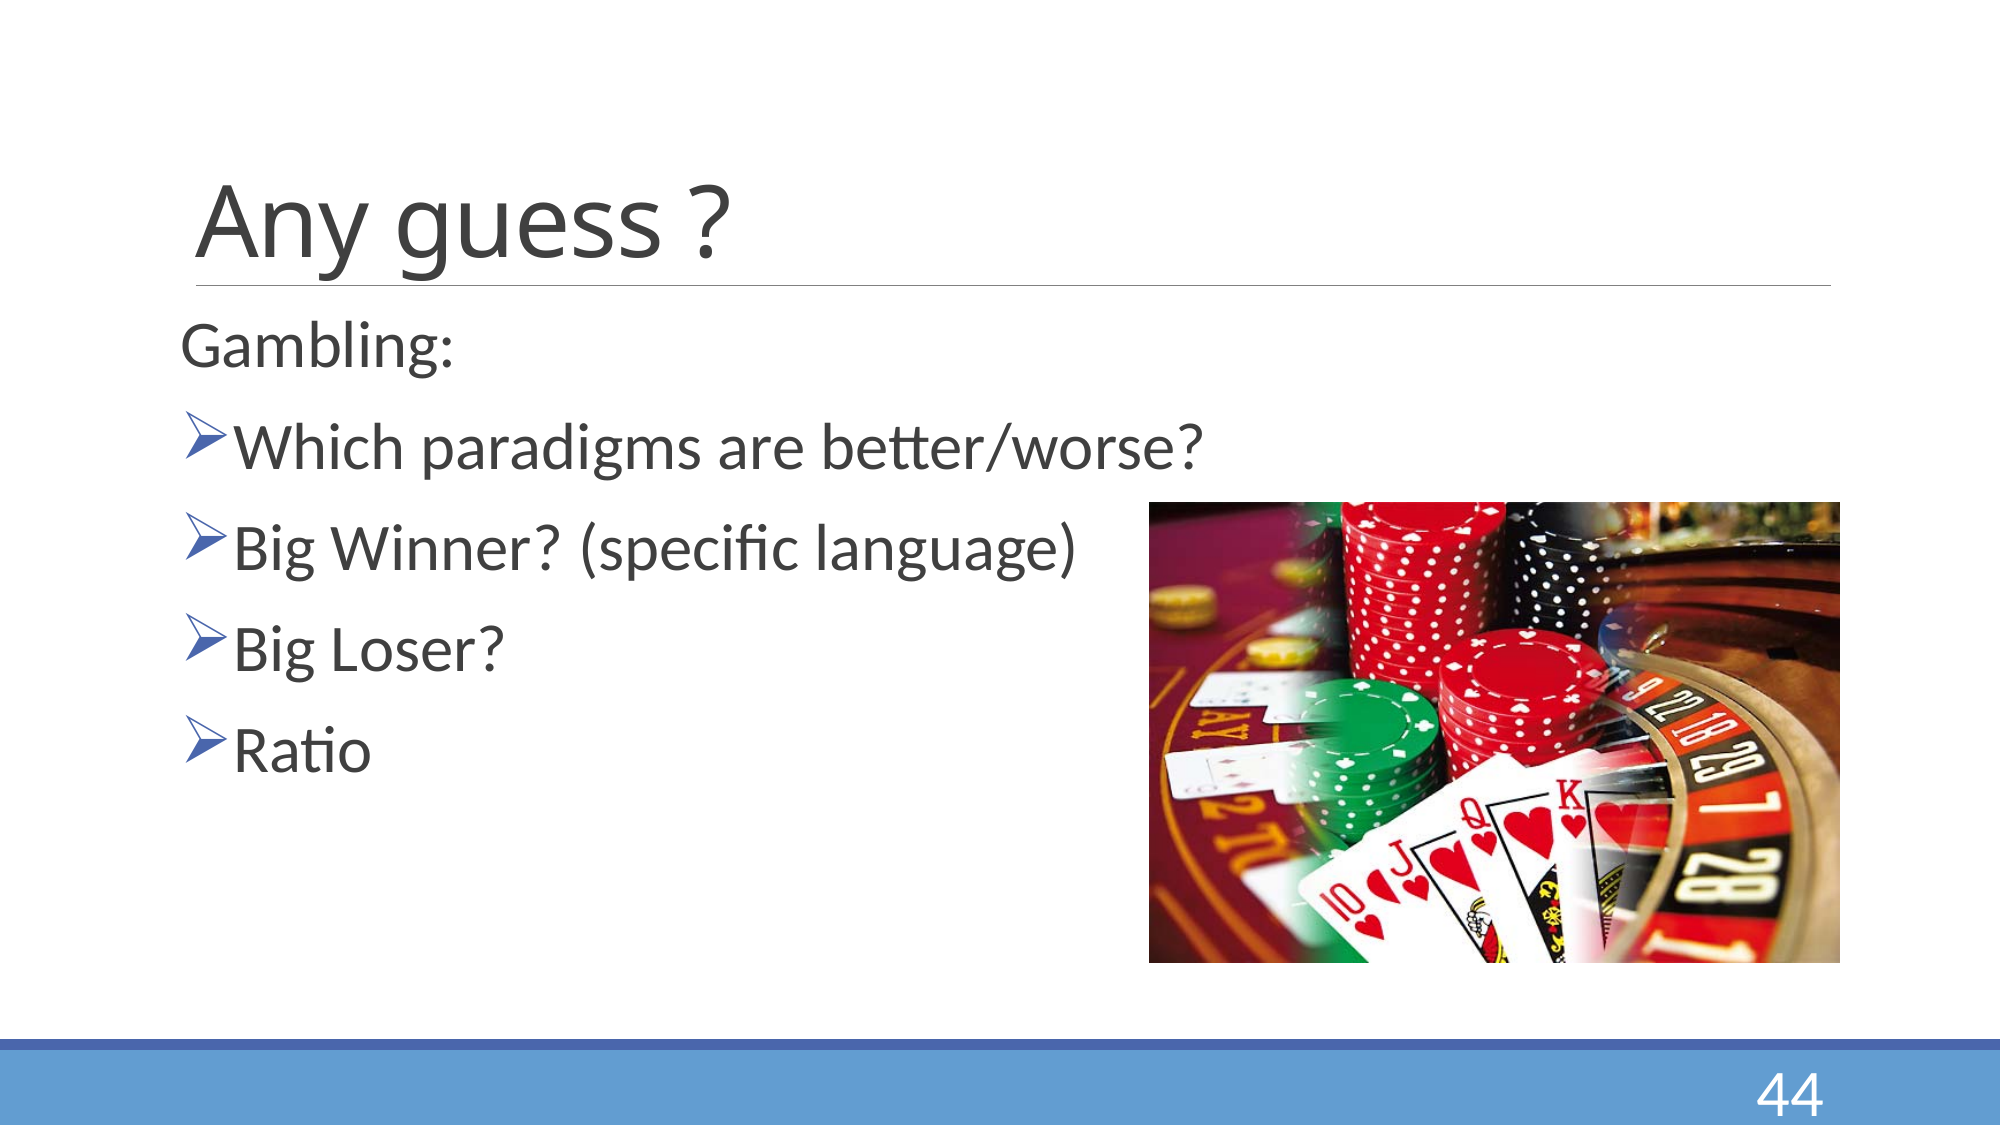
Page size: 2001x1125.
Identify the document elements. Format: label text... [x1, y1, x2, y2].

picture [1148, 502, 1840, 964]
slide_number 44 [1624, 1059, 1840, 1120]
title Any guess ? [180, 47, 1830, 285]
list Gambling: Which paradigms are better/worse? Big Winner? (specific language) Big Loser? Ratio [180, 302, 1830, 963]
